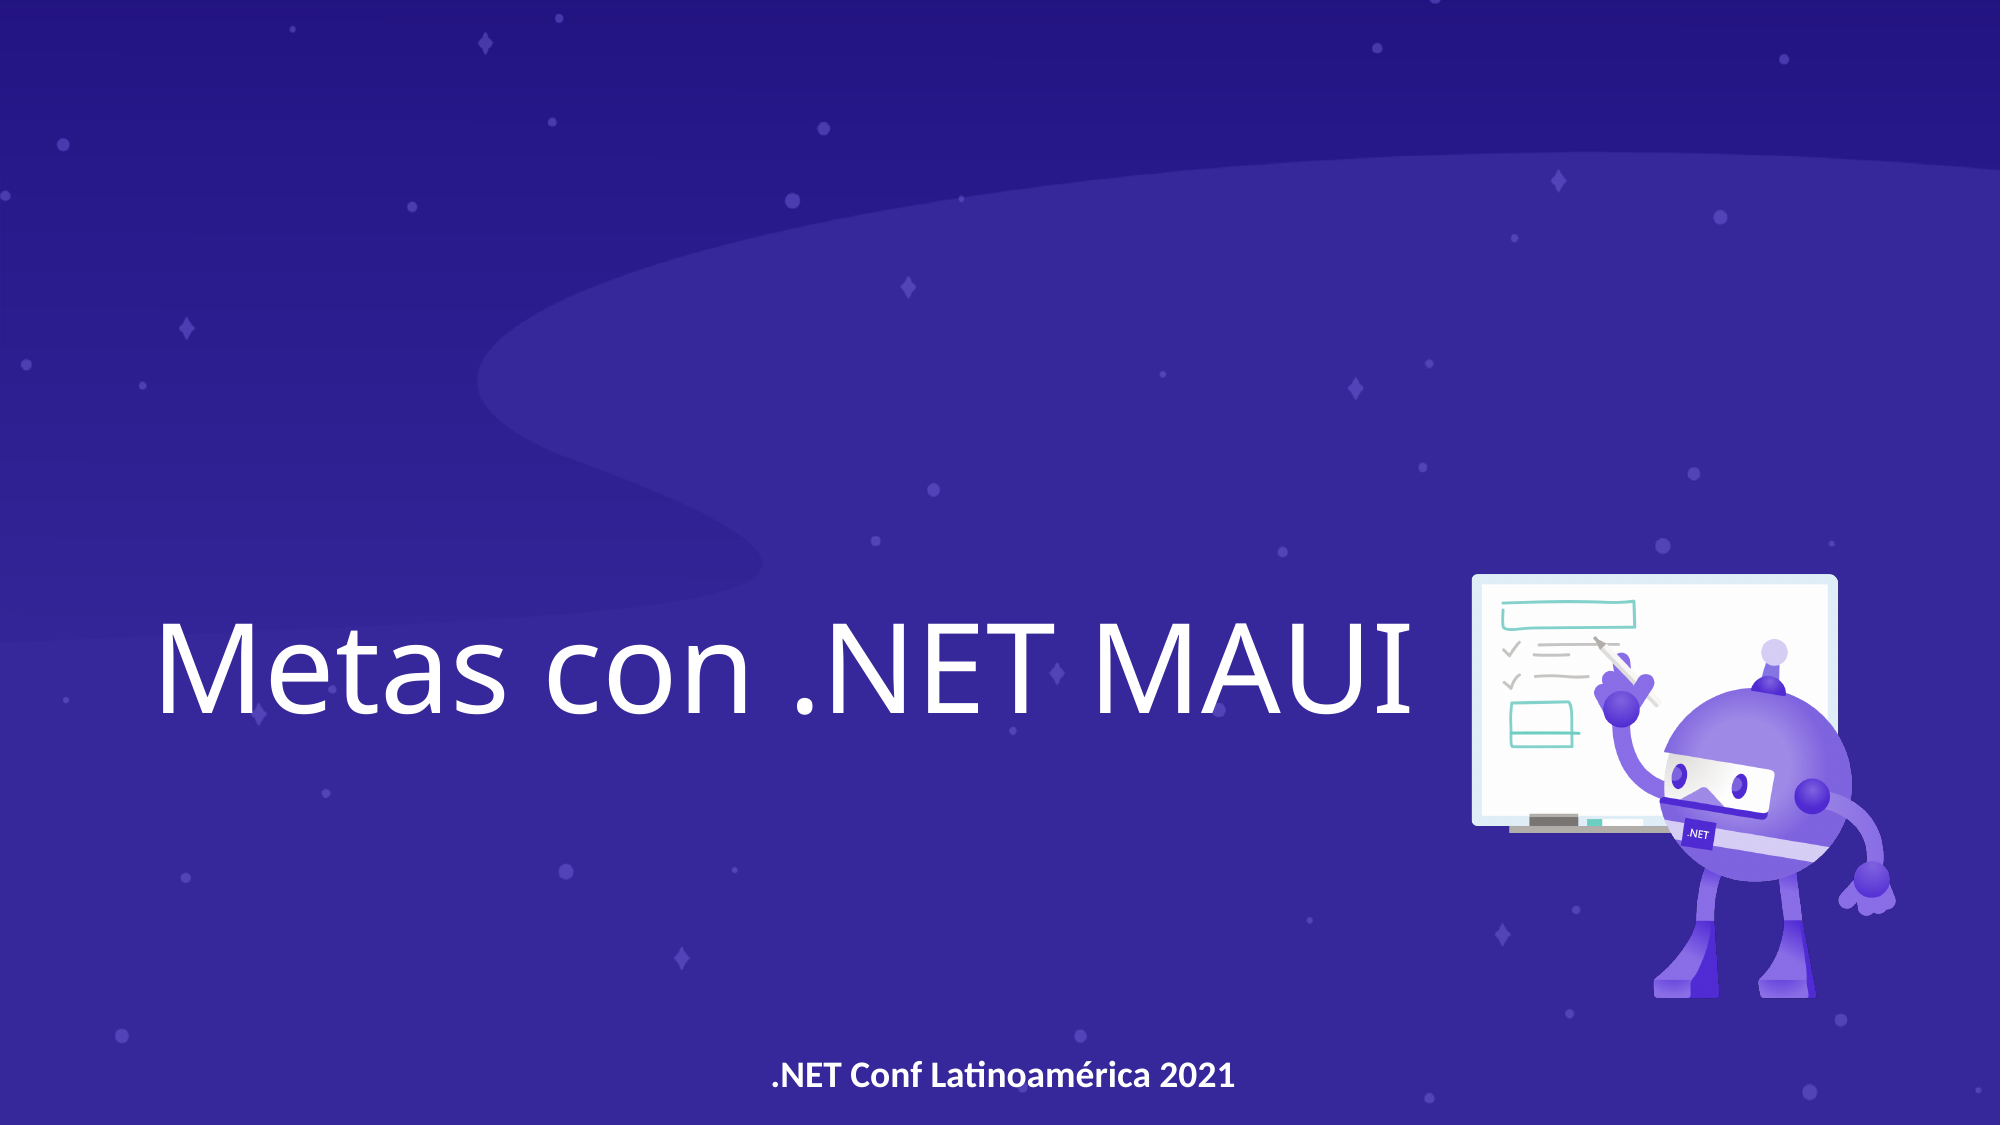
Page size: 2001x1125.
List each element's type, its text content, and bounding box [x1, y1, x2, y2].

title Metas con .NET MAUI [136, 280, 1441, 749]
picture [0, 0, 2000, 1125]
